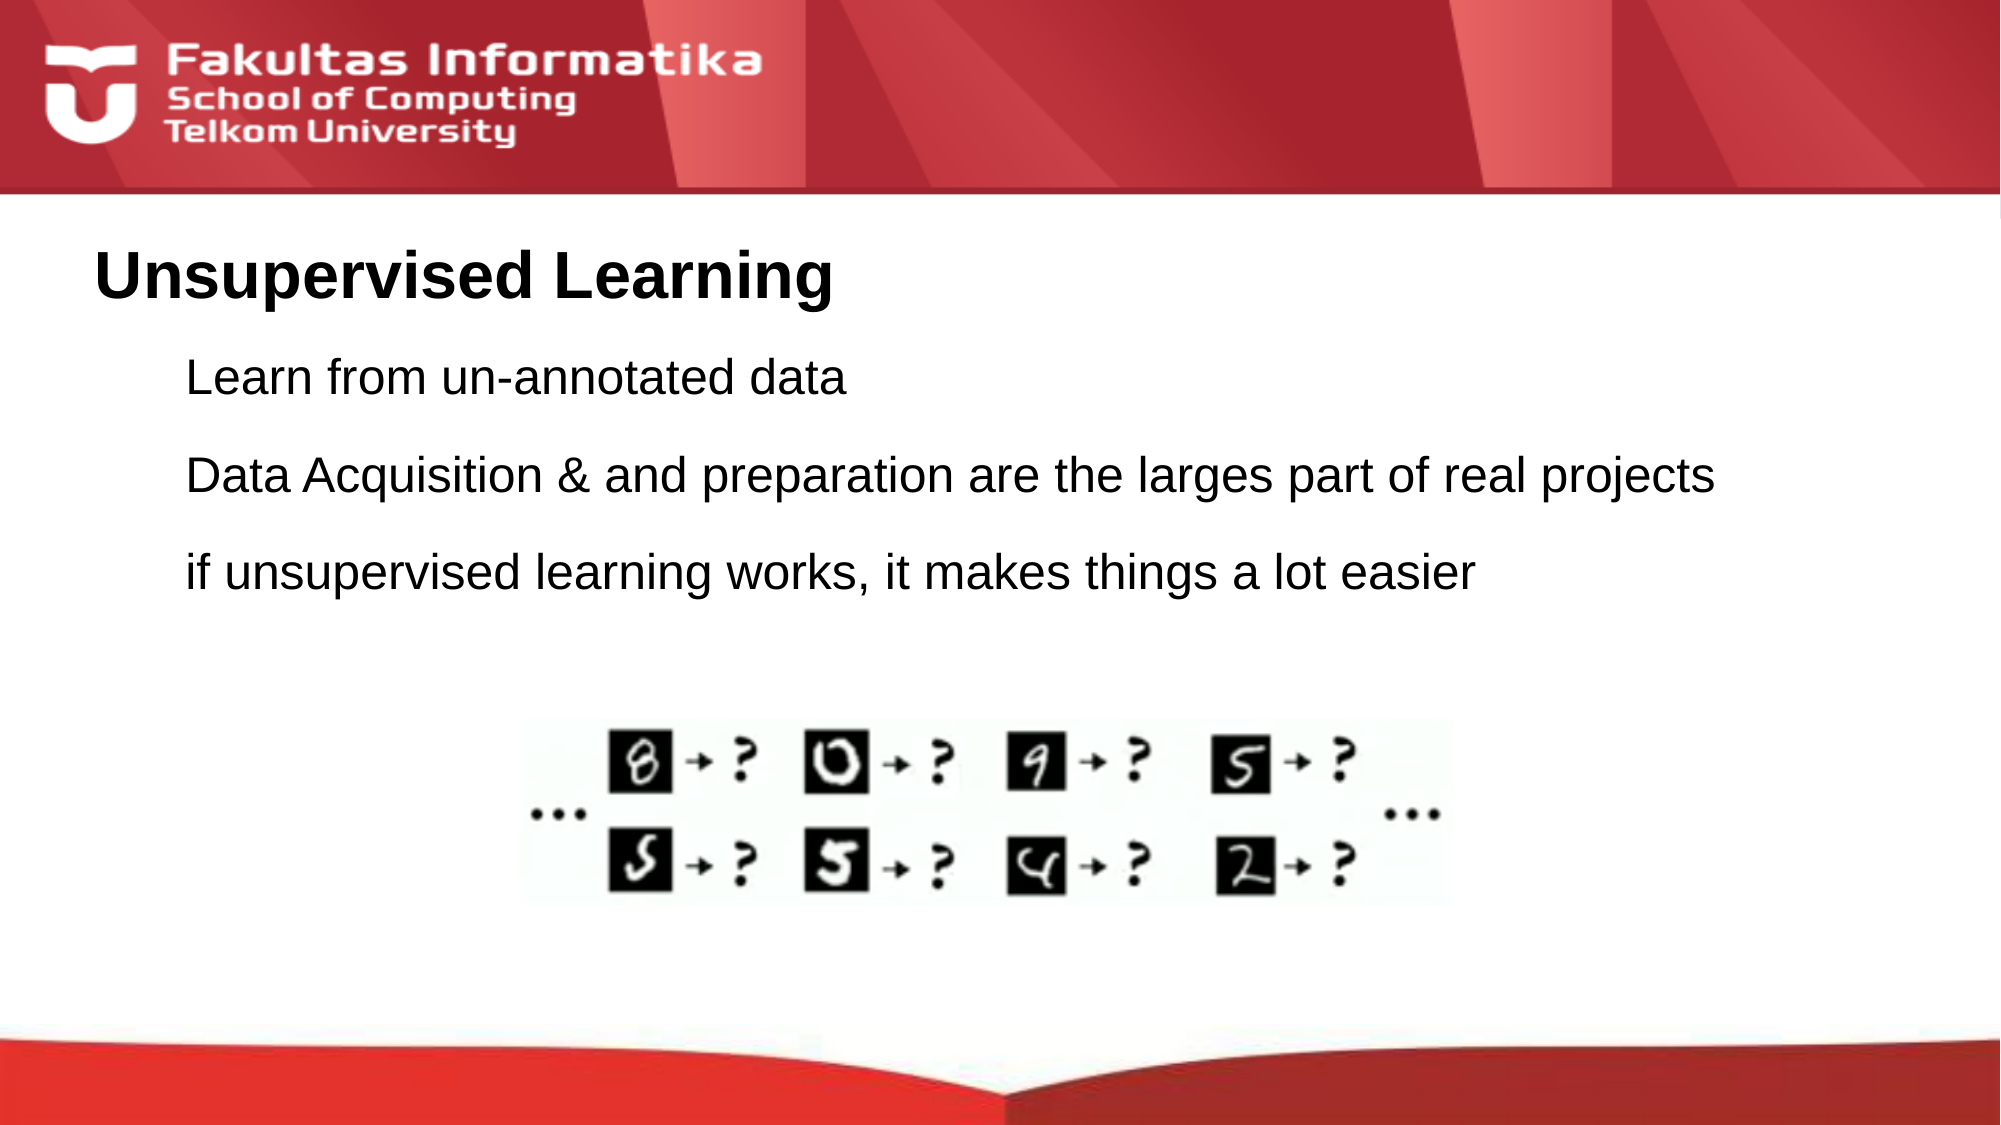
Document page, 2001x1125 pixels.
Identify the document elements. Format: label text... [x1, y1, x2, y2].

title Unsupervised Learning [79, 219, 1920, 325]
list Learn from un-annotated data Data Acquisition & and preparation are the larges part of real projects if unsupervised learning works, it makes things a lot easier [81, 329, 1891, 987]
picture [520, 718, 1453, 906]
picture [0, 0, 2001, 1125]
